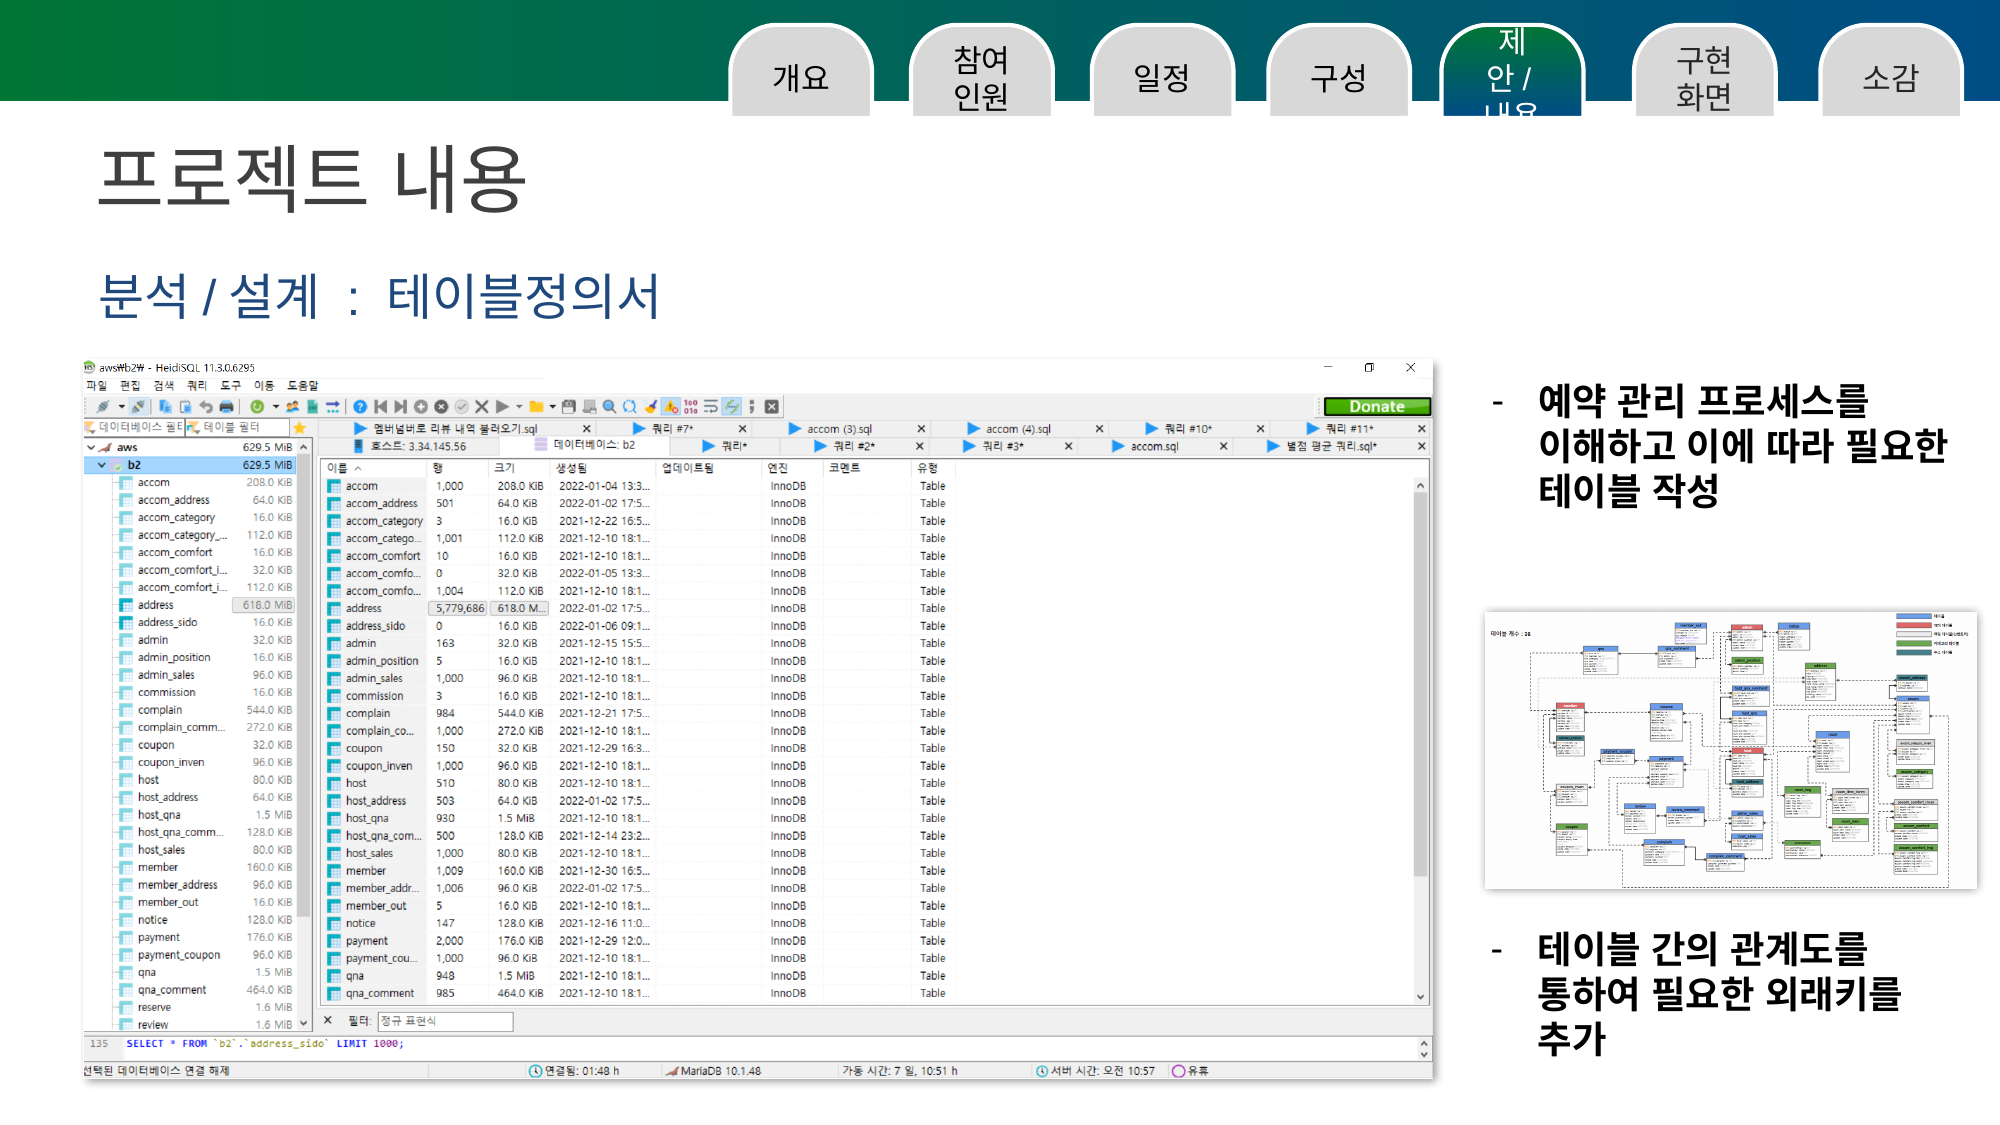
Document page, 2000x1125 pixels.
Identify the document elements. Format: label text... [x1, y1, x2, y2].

text_box 예약 관리 프로세스를 이해하고 이에 따라 필요한 테이블 작성 [1476, 370, 1985, 563]
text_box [0, 0, 2000, 103]
text_box 테이블 간의 관계도를 통하여 필요한 외래키를 추가 [1475, 918, 1984, 1111]
picture [1484, 611, 1977, 889]
picture [83, 359, 1433, 1079]
text_box 분석/설계 : 테이블정의서 [83, 270, 1354, 321]
text_box 프로젝트 내용 [80, 125, 589, 232]
